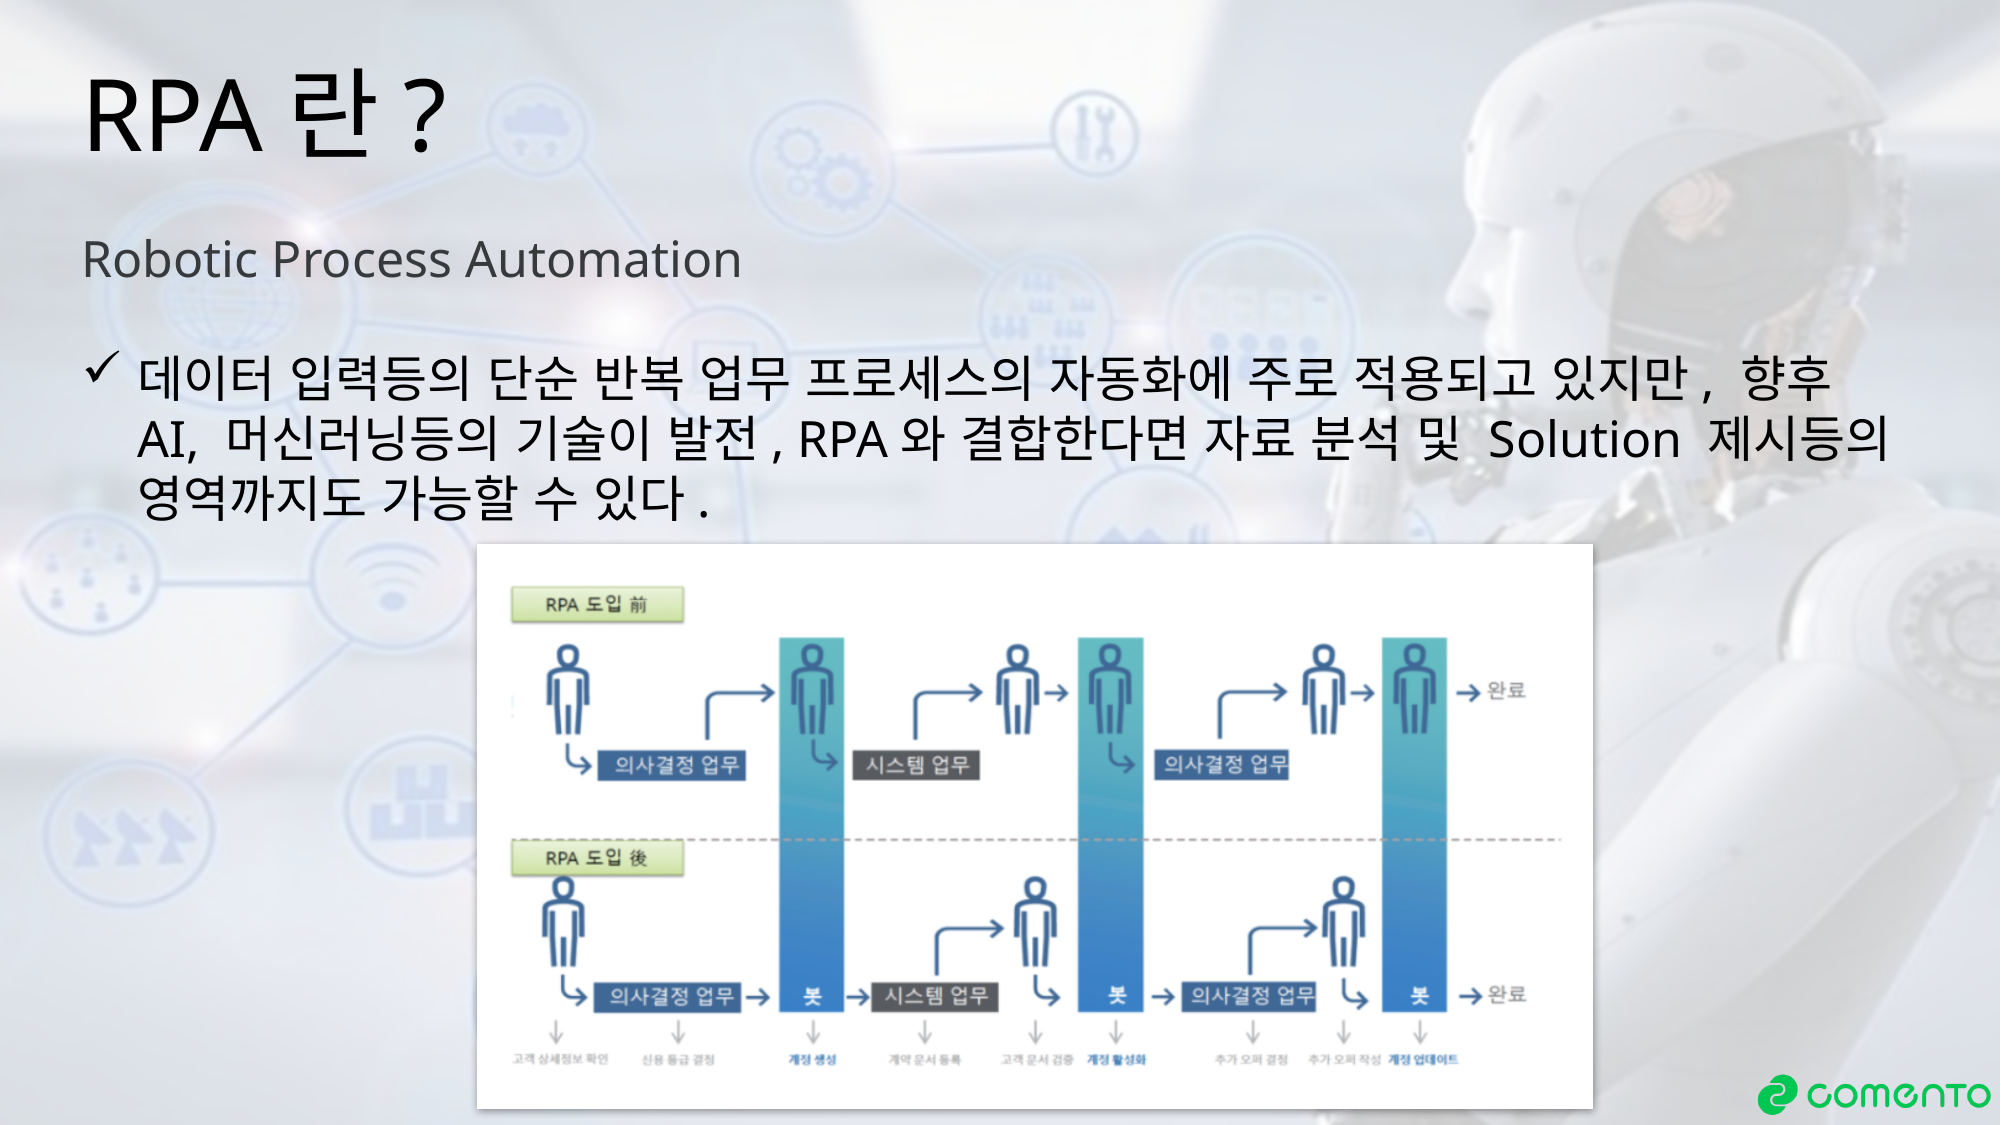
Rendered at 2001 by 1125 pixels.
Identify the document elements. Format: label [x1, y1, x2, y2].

text_box [0, 0, 2000, 1125]
picture [491, 557, 1579, 1095]
